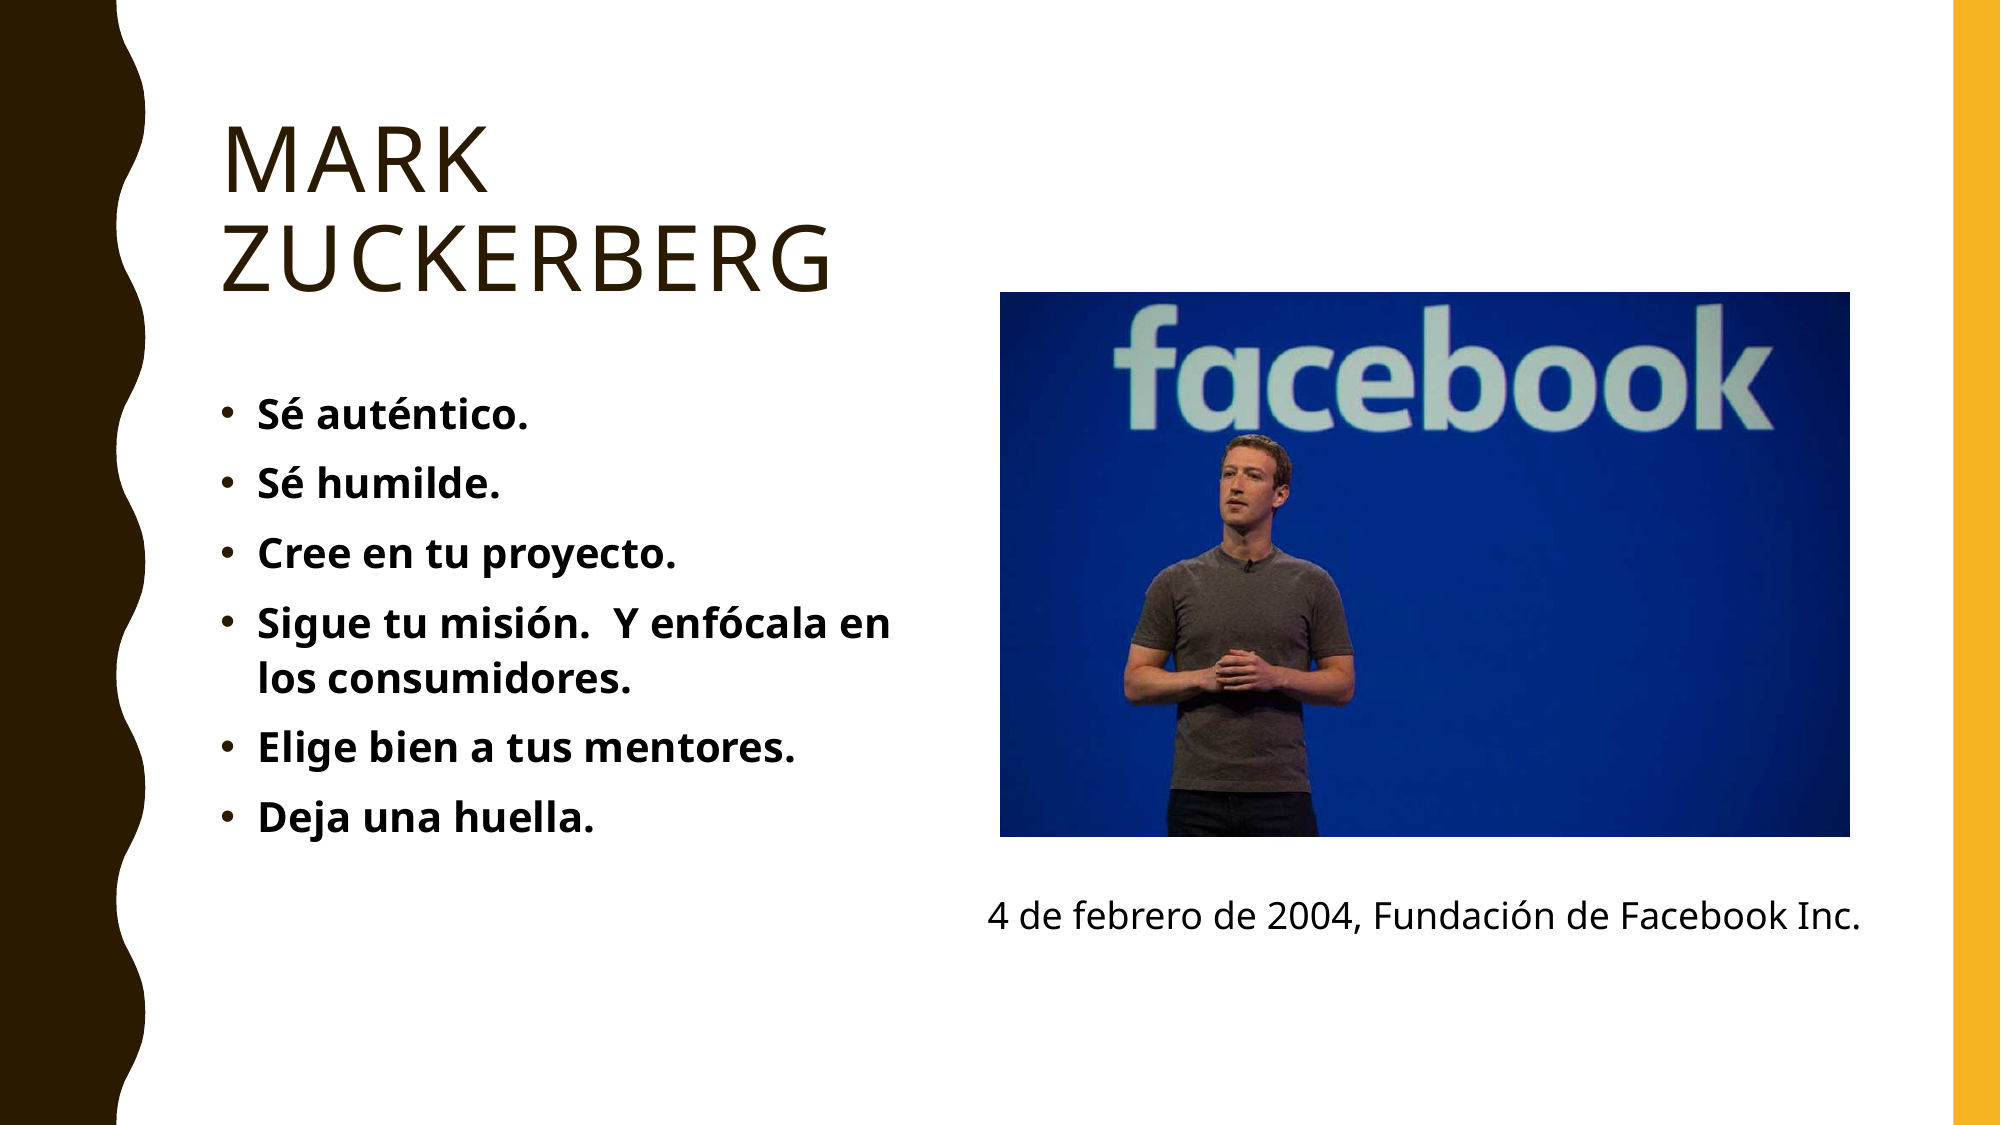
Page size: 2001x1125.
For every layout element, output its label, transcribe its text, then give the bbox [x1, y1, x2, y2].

title Mark zuckerberg [205, 105, 921, 323]
list Sé auténtico. Sé humilde. Cree en tu proyecto. Sigue tu misión. Y enfócala en los consumidores. Elige bien a tus mentores. Deja una huella. [205, 375, 922, 965]
text_box 4 de febrero de 2004, Fundación de Facebook Inc. [972, 884, 1878, 945]
picture [1000, 292, 1850, 837]
